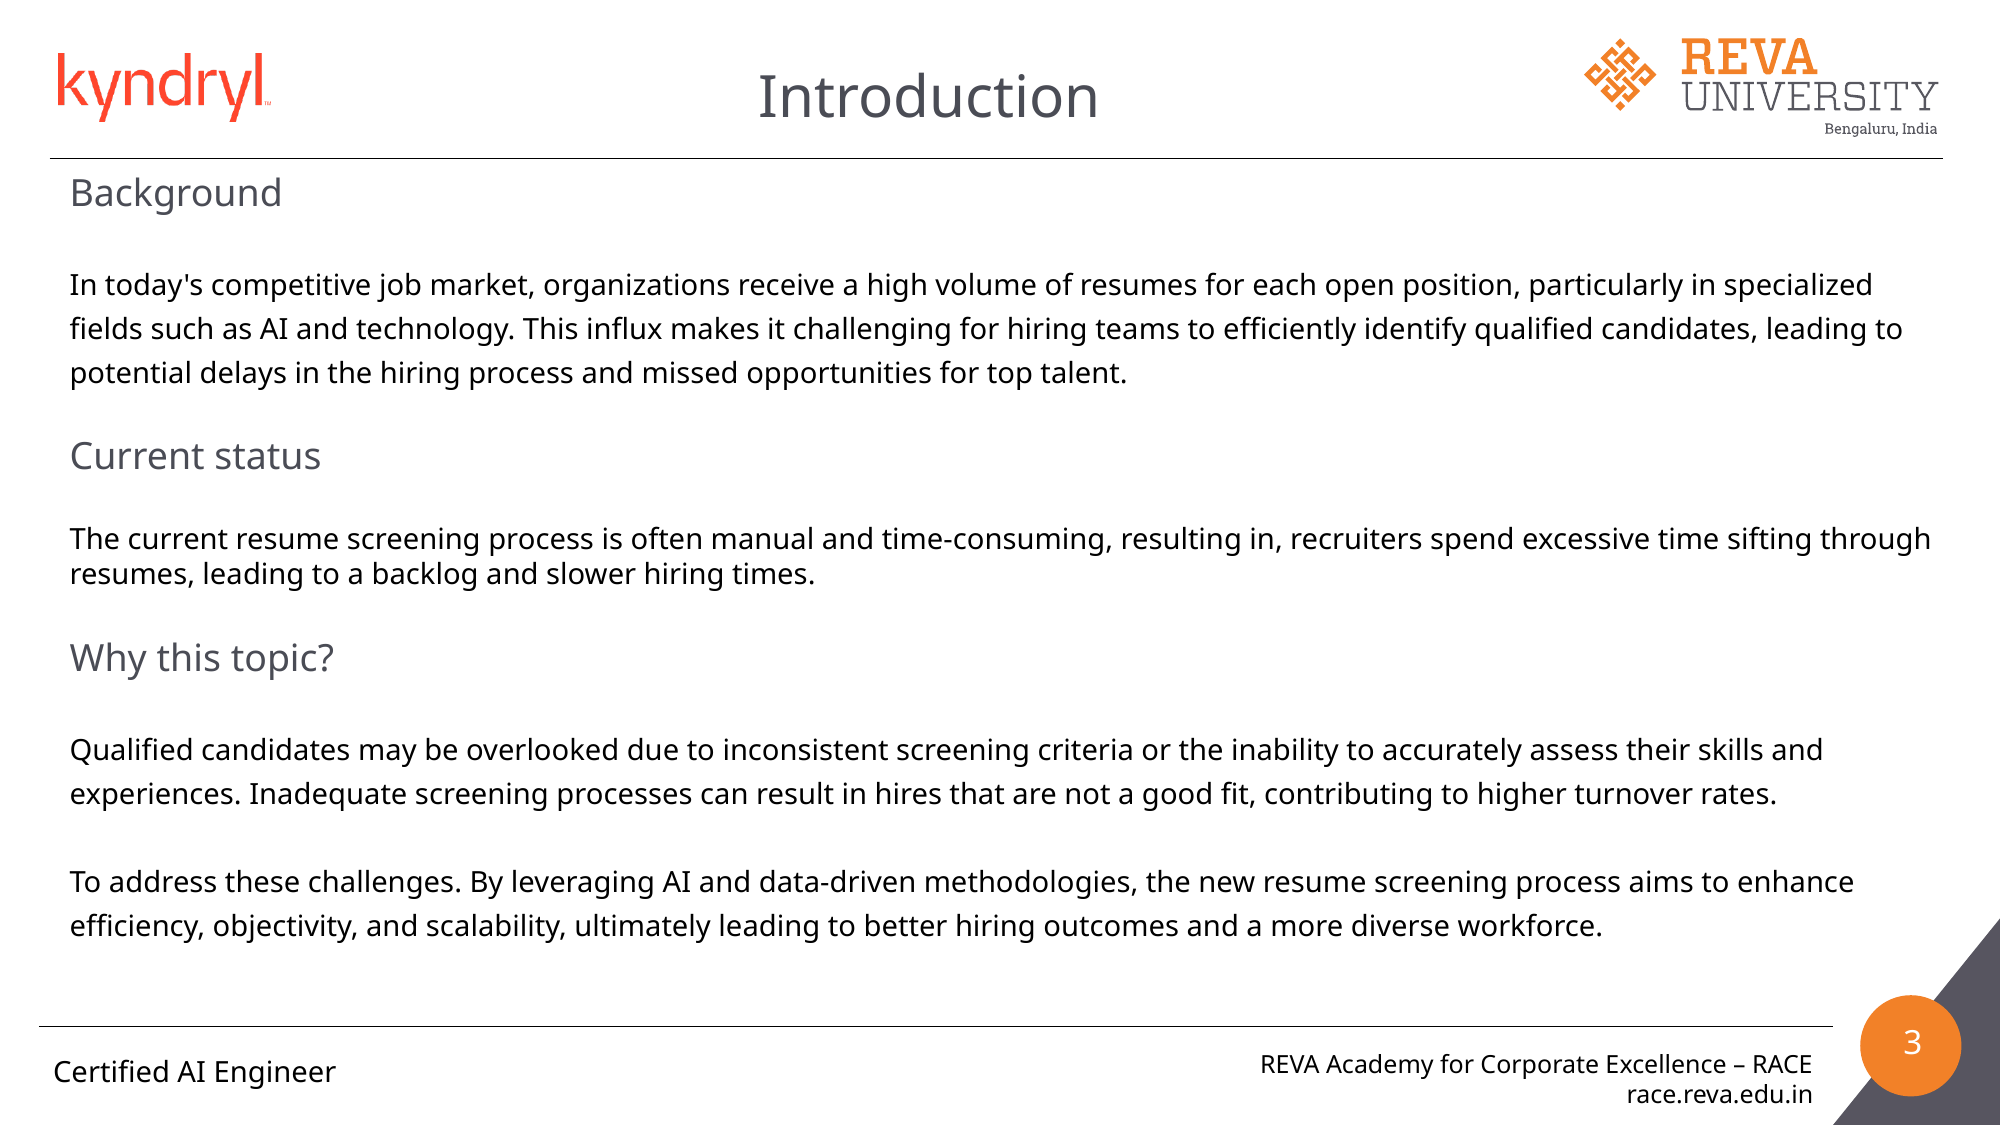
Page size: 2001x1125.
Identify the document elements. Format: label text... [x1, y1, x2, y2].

slide_number 3 [1863, 992, 1962, 1094]
picture [58, 53, 271, 122]
title Introduction [414, 50, 1461, 148]
text_box Background In today's competitive job market, organizations receive a high volume of resumes for each open position, particularly in specialized fields such as AI and technology. This influx makes it challenging for hiring teams to efficiently identify qualified candidates, leading to potential delays in the hiring process and missed opportunities for top talent. Current status The current resume screening process is often manual and time-consuming, resulting in, recruiters spend excessive time sifting through resumes, leading to a backlog and slower hiring times. Why this topic? Qualified candidates may be overlooked due to inconsistent screening criteria or the inability to accurately assess their skills and experiences. Inadequate screening processes can result in hires that are not a good fit, contributing to higher turnover rates. To address these challenges. By leveraging AI and data-driven methodologies, the new resume screening process aims to enhance efficiency, objectivity, and scalability, ultimately leading to better hiring outcomes and a more diverse workforce. [54, 163, 1957, 1037]
